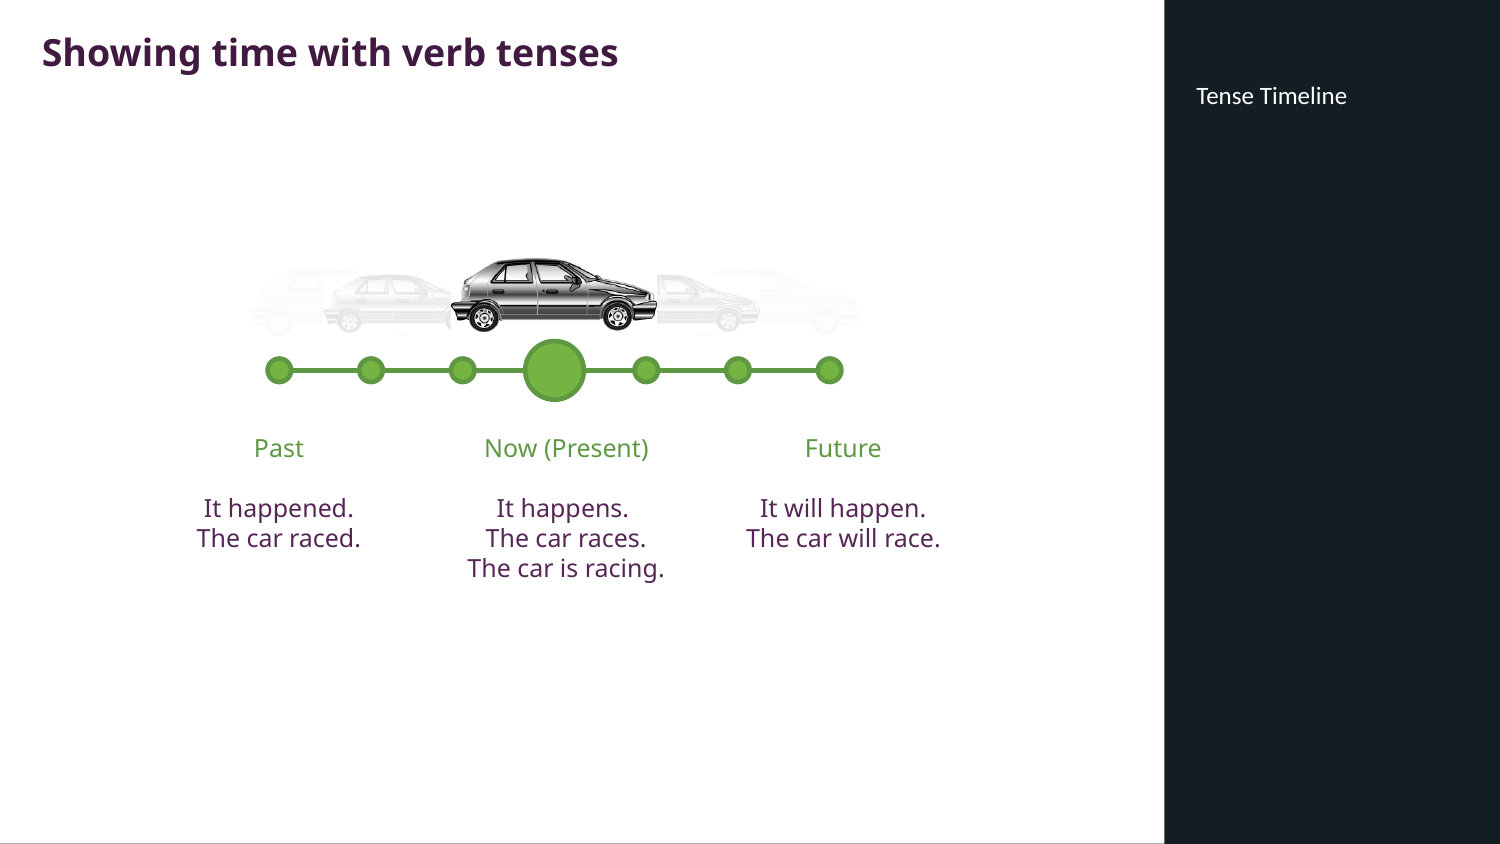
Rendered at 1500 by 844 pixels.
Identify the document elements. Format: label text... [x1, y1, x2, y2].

text_box [526, 379, 583, 400]
text_box [363, 379, 379, 383]
text_box Future It will happen. The car will race. [717, 417, 970, 579]
text_box [726, 358, 750, 369]
text_box [451, 358, 475, 369]
text_box [638, 379, 655, 383]
picture [249, 257, 861, 337]
text_box [818, 358, 842, 370]
text_box [634, 358, 658, 369]
text_box [359, 358, 383, 369]
text_box Now (Present) It happens. The car races. The car is racing. [424, 417, 709, 579]
text_box Showing time with verb tenses [26, 0, 777, 103]
title Tense Timeline [1182, 72, 1500, 644]
text_box [730, 379, 746, 383]
text_box [267, 358, 292, 383]
text_box [525, 341, 584, 369]
text_box [821, 379, 838, 383]
text_box [454, 379, 471, 383]
text_box Past It happened. The car raced. [157, 417, 401, 536]
